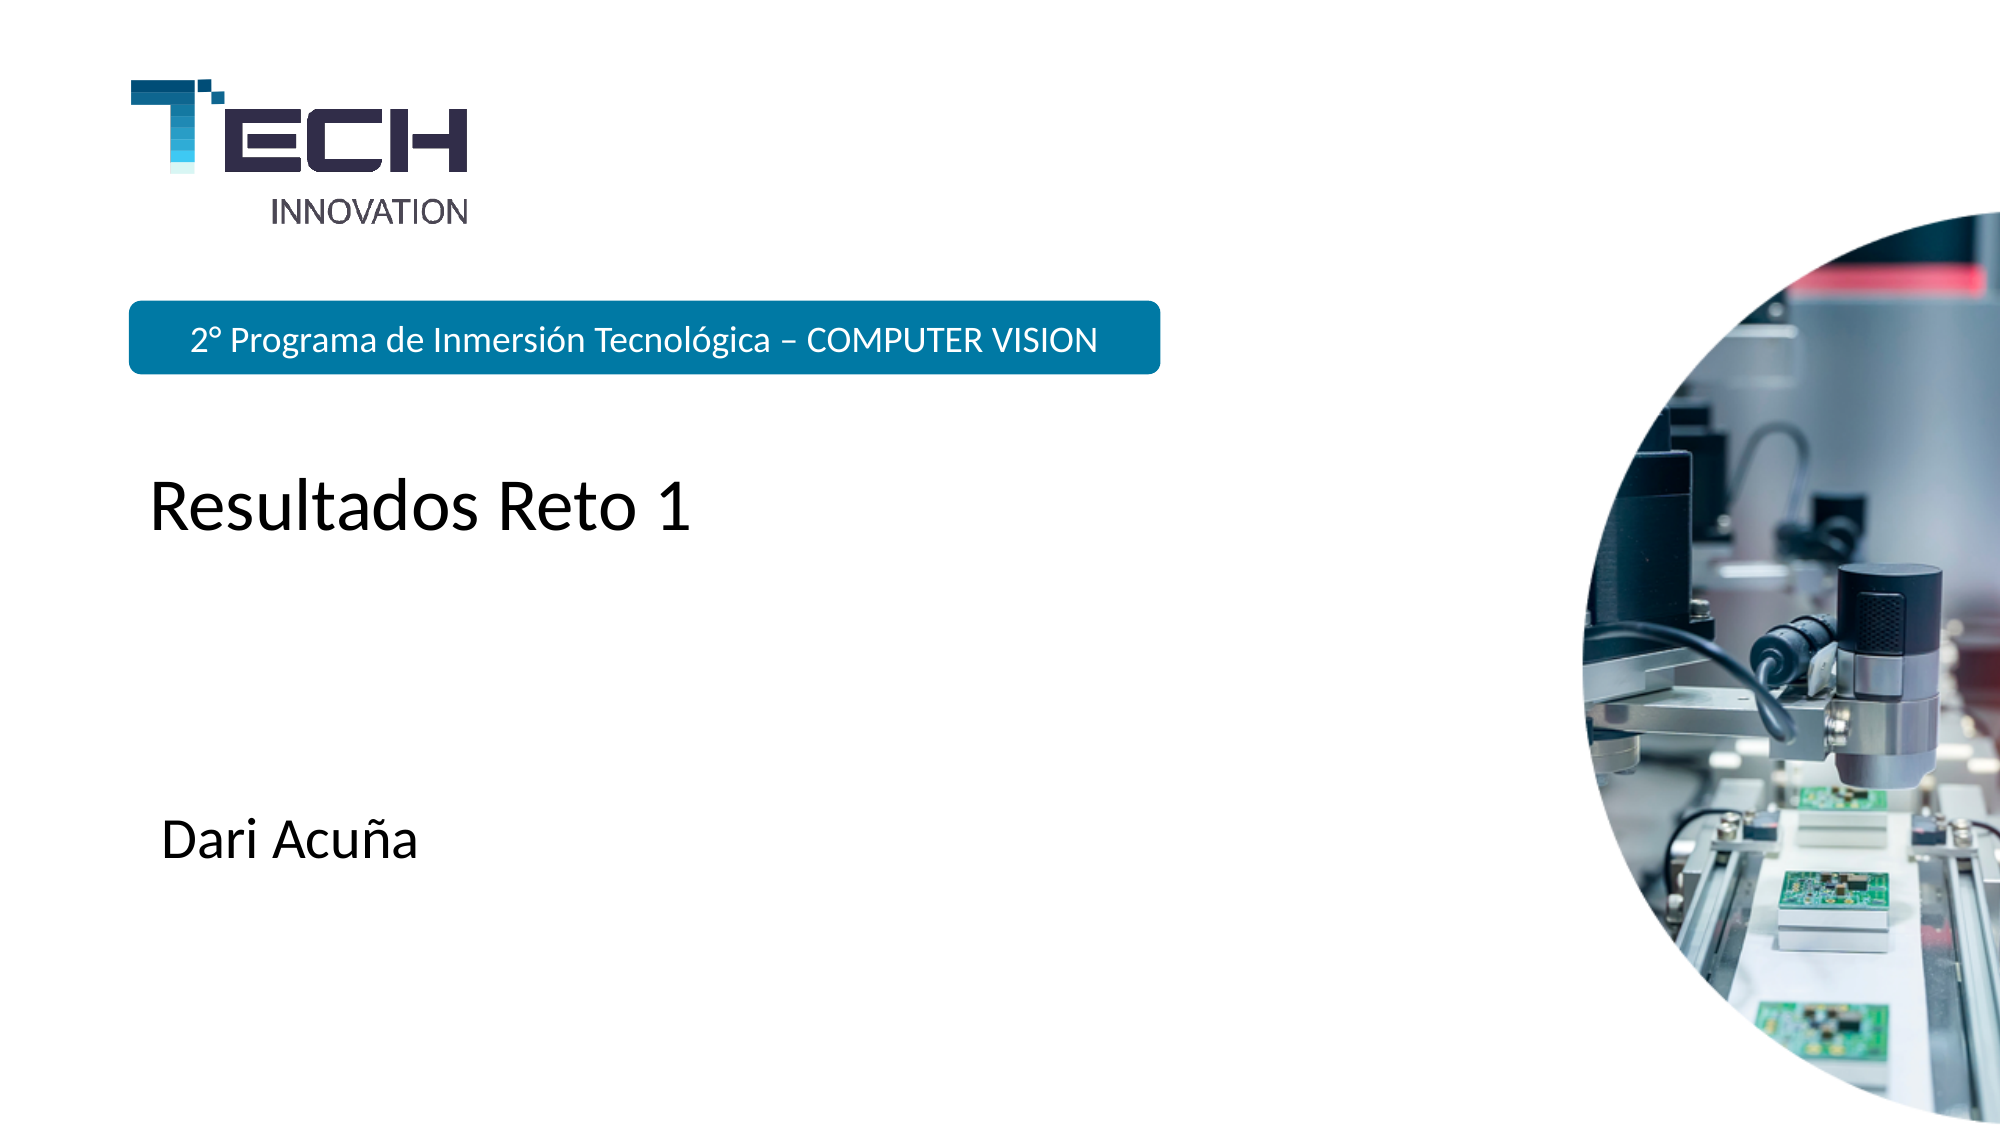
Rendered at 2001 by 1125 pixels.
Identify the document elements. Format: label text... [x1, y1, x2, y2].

text_box Dari Acuña [146, 792, 1143, 878]
picture [128, 77, 471, 228]
text_box 2° Programa de Inmersión Tecnológica – COMPUTER VISION [128, 300, 1161, 375]
text_box Resultados Reto 1 [134, 448, 1371, 553]
picture [1572, 206, 2000, 1125]
